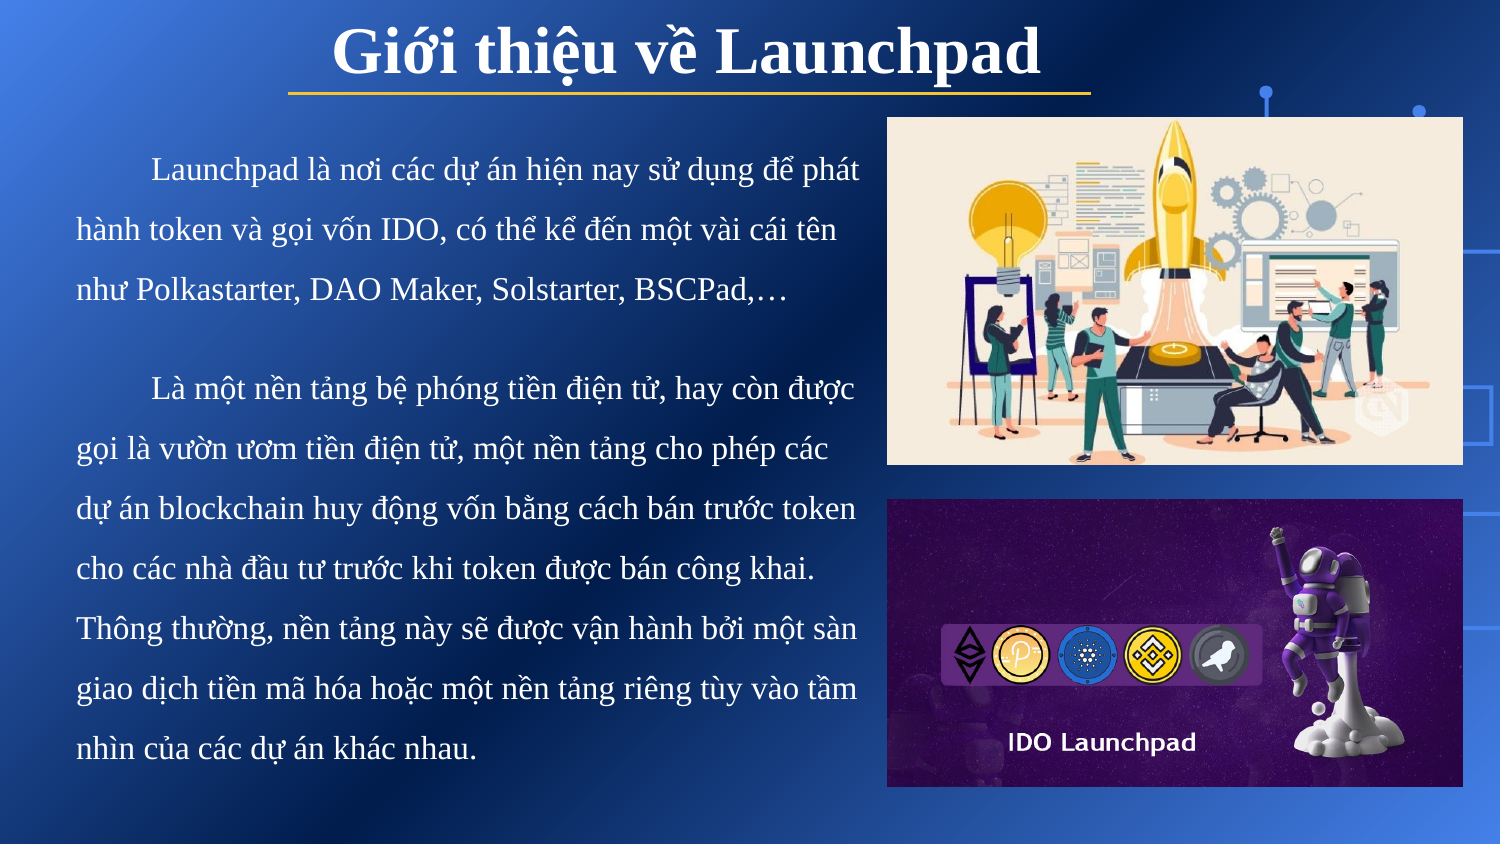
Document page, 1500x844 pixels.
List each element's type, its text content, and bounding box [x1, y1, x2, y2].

text_box Giới thiệu về Launchpad [241, 0, 1400, 94]
picture [887, 117, 1463, 465]
picture [887, 498, 1463, 787]
text_box Launchpad là nơi các dự án hiện nay sử dụng để phát hành token và gọi vốn IDO, có thể kể đến một vài cái tên như Polkastarter, DAO Maker, Solstarter, BSCPad,… Là một nền tảng bệ phóng tiền điện tử, hay còn được gọi là vườn ươm tiền điện tử, một nền tảng cho phép các dự án blockchain huy động vốn bằng cách bán trước token cho các nhà đầu tư trước khi token được bán công khai. Thông thường, nền tảng này sẽ được vận hành bởi một sàn giao dịch tiền mã hóa hoặc một nền tảng riêng tùy vào tầm nhìn của các dự án khác nhau. [61, 119, 888, 814]
